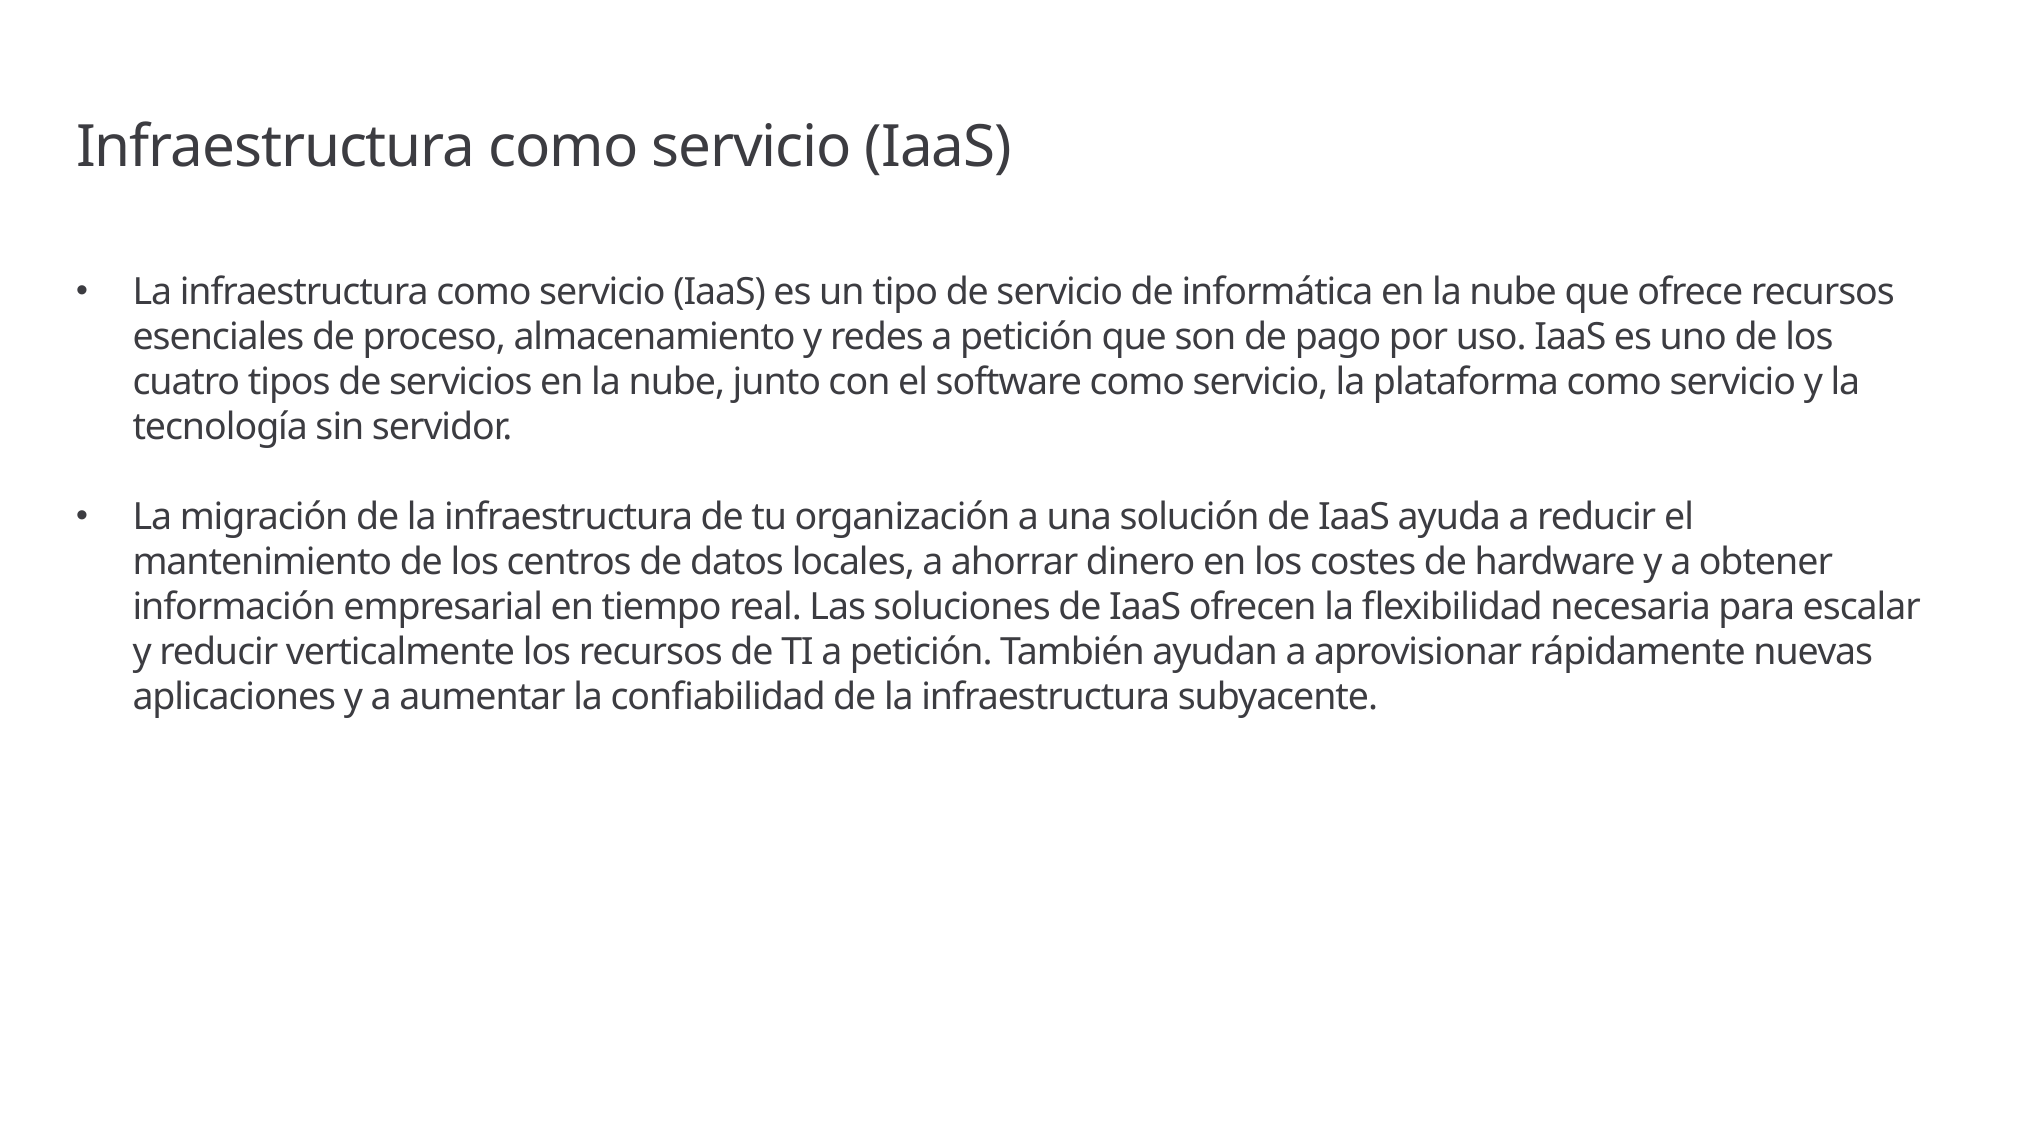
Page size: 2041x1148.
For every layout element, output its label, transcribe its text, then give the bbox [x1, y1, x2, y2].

title Infraestructura como servicio (IaaS) [76, 93, 1969, 230]
list La infraestructura como servicio (IaaS) es un tipo de servicio de informática en la nube que ofrece recursos esenciales de proceso, almacenamiento y redes a petición que son de pago por uso. IaaS es uno de los cuatro tipos de servicios en la nube, junto con el software como servicio, la plataforma como servicio y la tecnología sin servidor. La migración de la infraestructura de tu organización a una solución de IaaS ayuda a reducir el mantenimiento de los centros de datos locales, a ahorrar dinero en los costes de hardware y a obtener información empresarial en tiempo real. Las soluciones de IaaS ofrecen la flexibilidad necesaria para escalar y reducir verticalmente los recursos de TI a petición. También ayudan a aprovisionar rápidamente nuevas aplicaciones y a aumentar la confiabilidad de la infraestructura subyacente. [76, 252, 1969, 1106]
